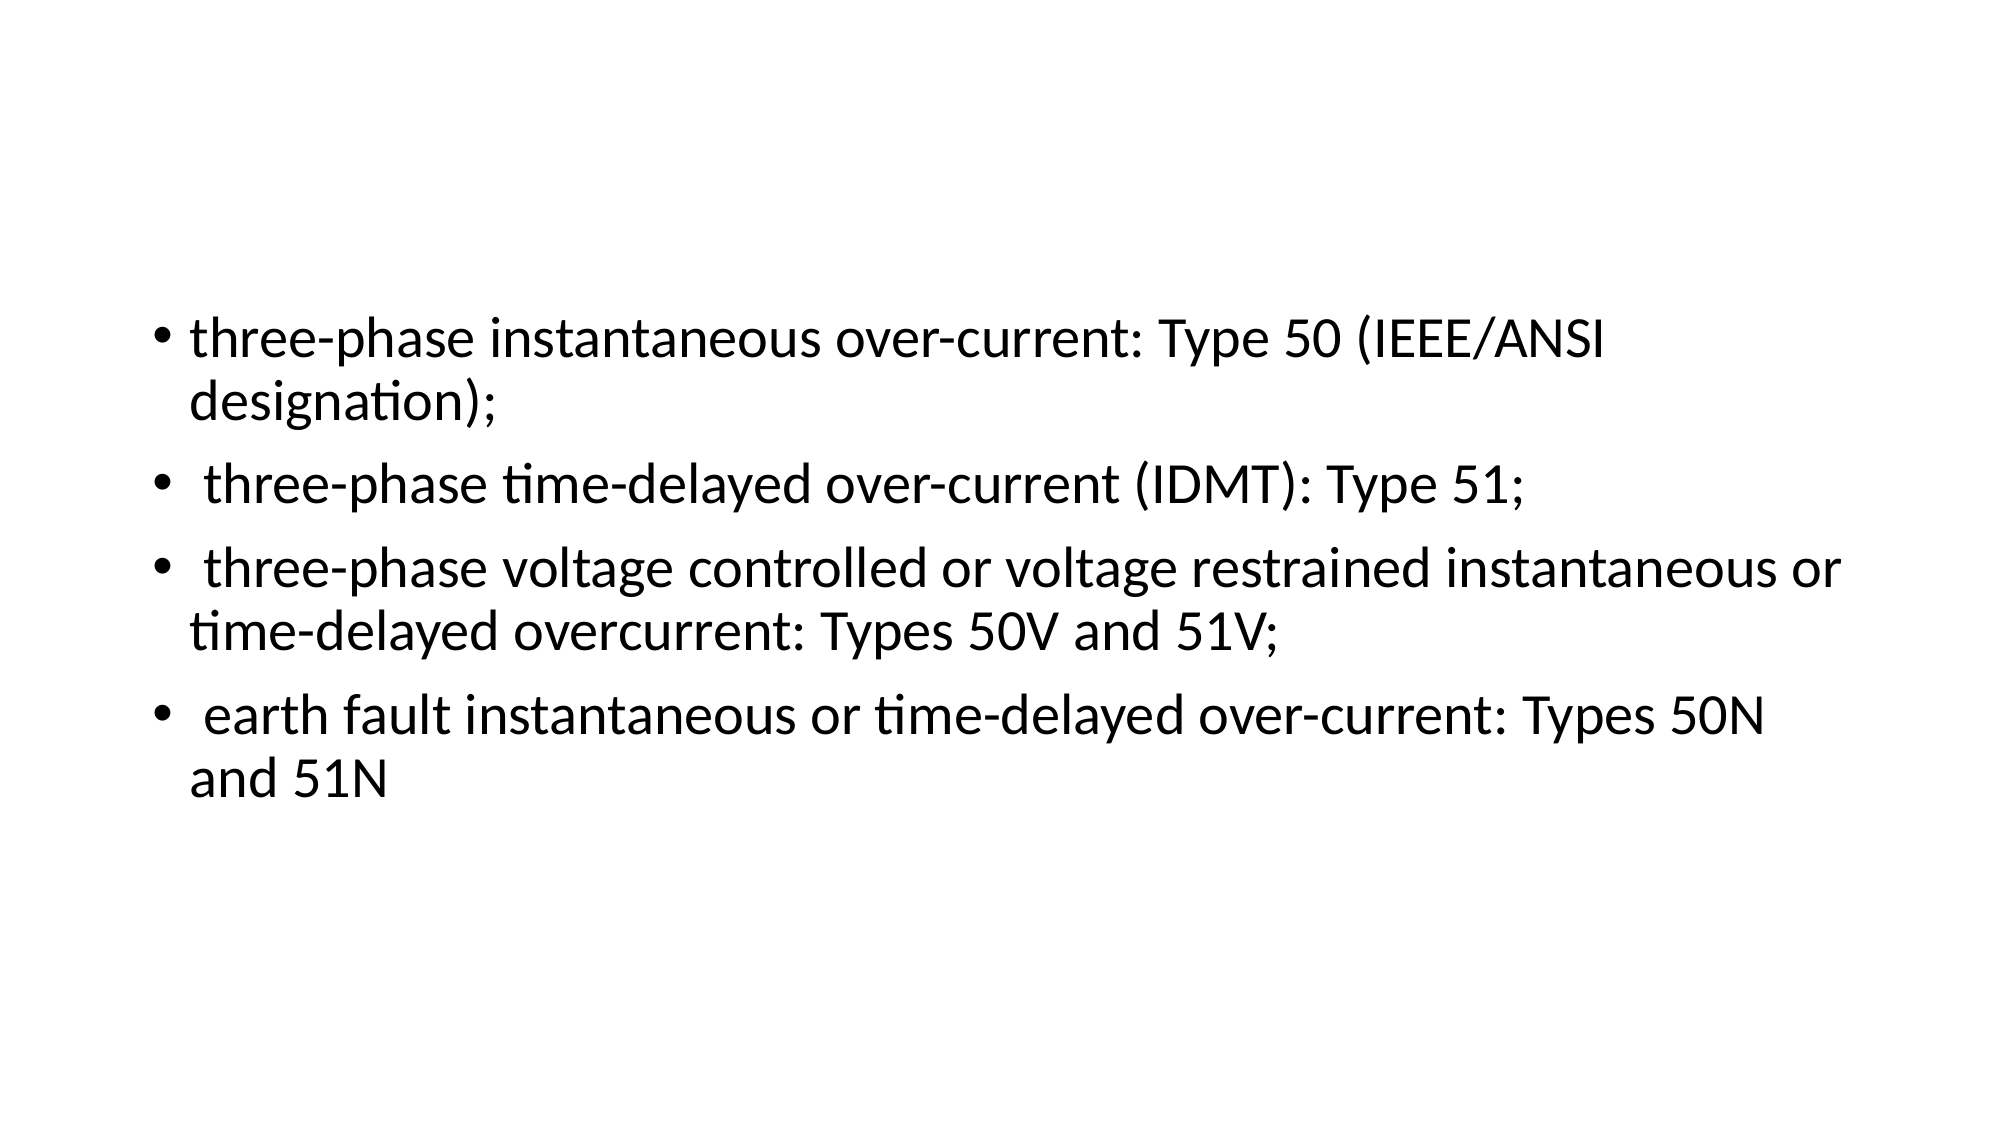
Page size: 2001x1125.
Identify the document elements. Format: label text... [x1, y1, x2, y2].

list three-phase instantaneous over-current: Type 50 (IEEE/ANSI designation); three-phase time-delayed over-current (IDMT): Type 51; three-phase voltage controlled or voltage restrained instantaneous or time-delayed overcurrent: Types 50V and 51V; earth fault instantaneous or time-delayed over-current: Types 50N and 51N [137, 299, 1863, 1014]
